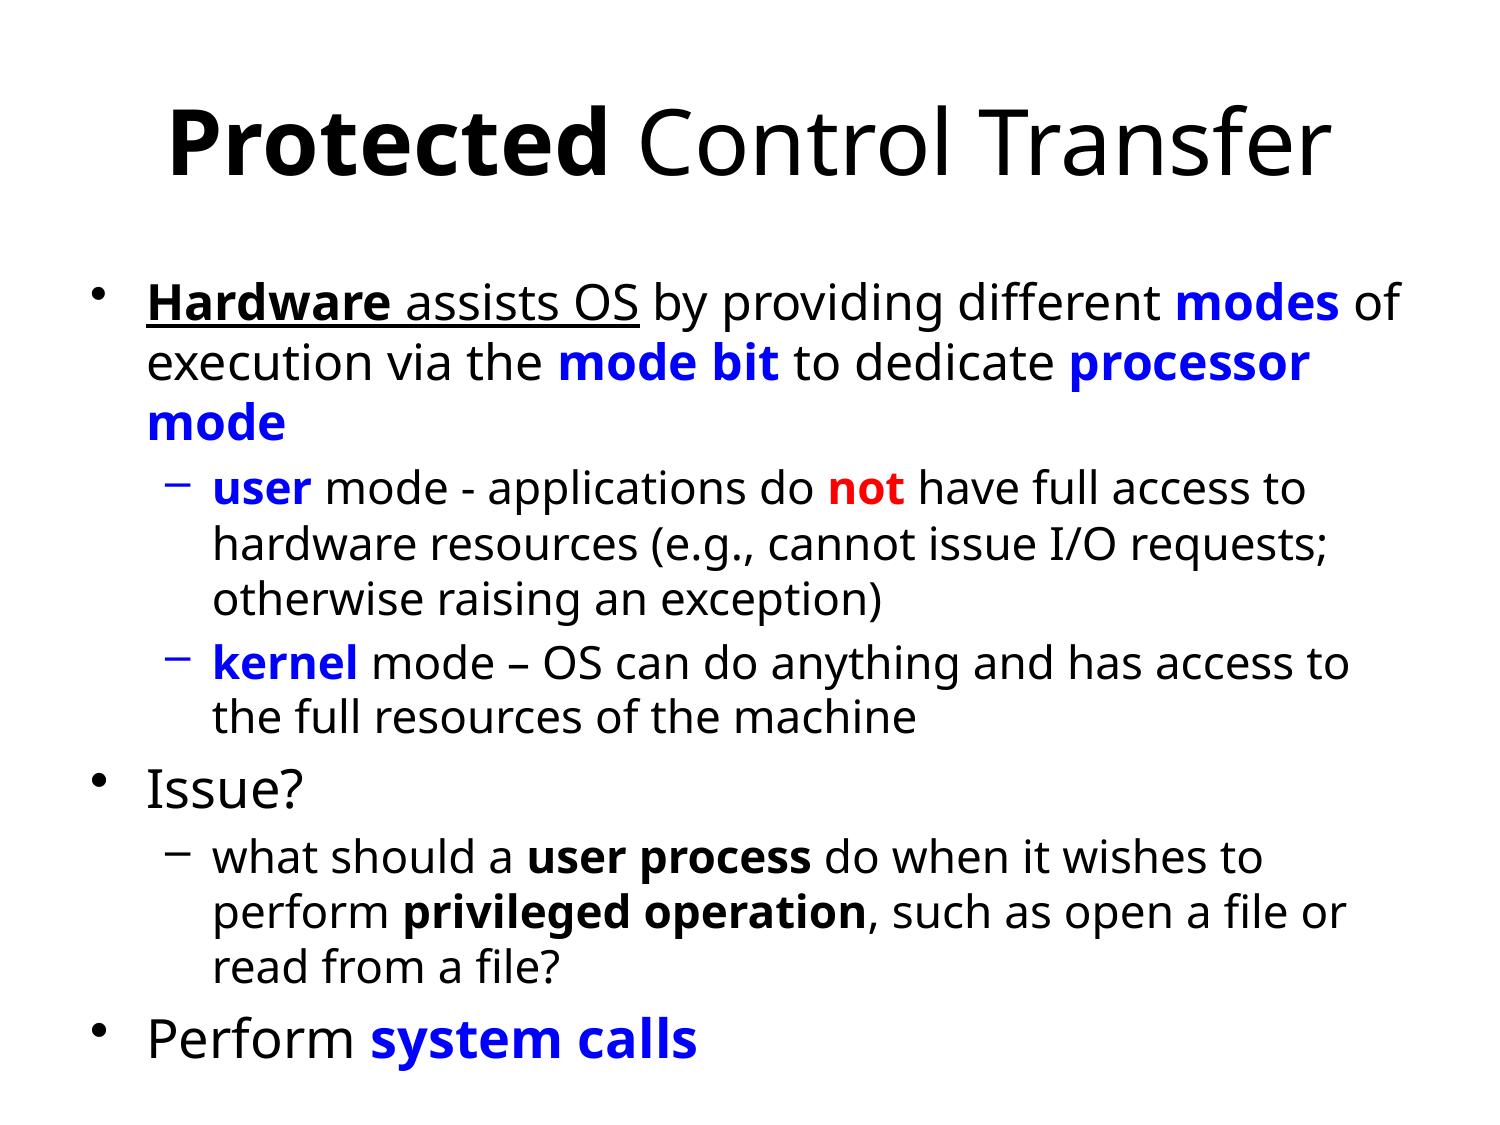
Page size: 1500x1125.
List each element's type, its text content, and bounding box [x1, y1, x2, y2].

title Protected Control Transfer [75, 45, 1425, 233]
list Hardware assists OS by providing different modes of execution via the mode bit to dedicate processor mode user mode - applications do not have full access to hardware resources (e.g., cannot issue I/O requests; otherwise raising an exception) kernel mode – OS can do anything and has access to the full resources of the machine Issue? what should a user process do when it wishes to perform privileged operation, such as open a file or read from a file? Perform system calls [75, 262, 1425, 1005]
